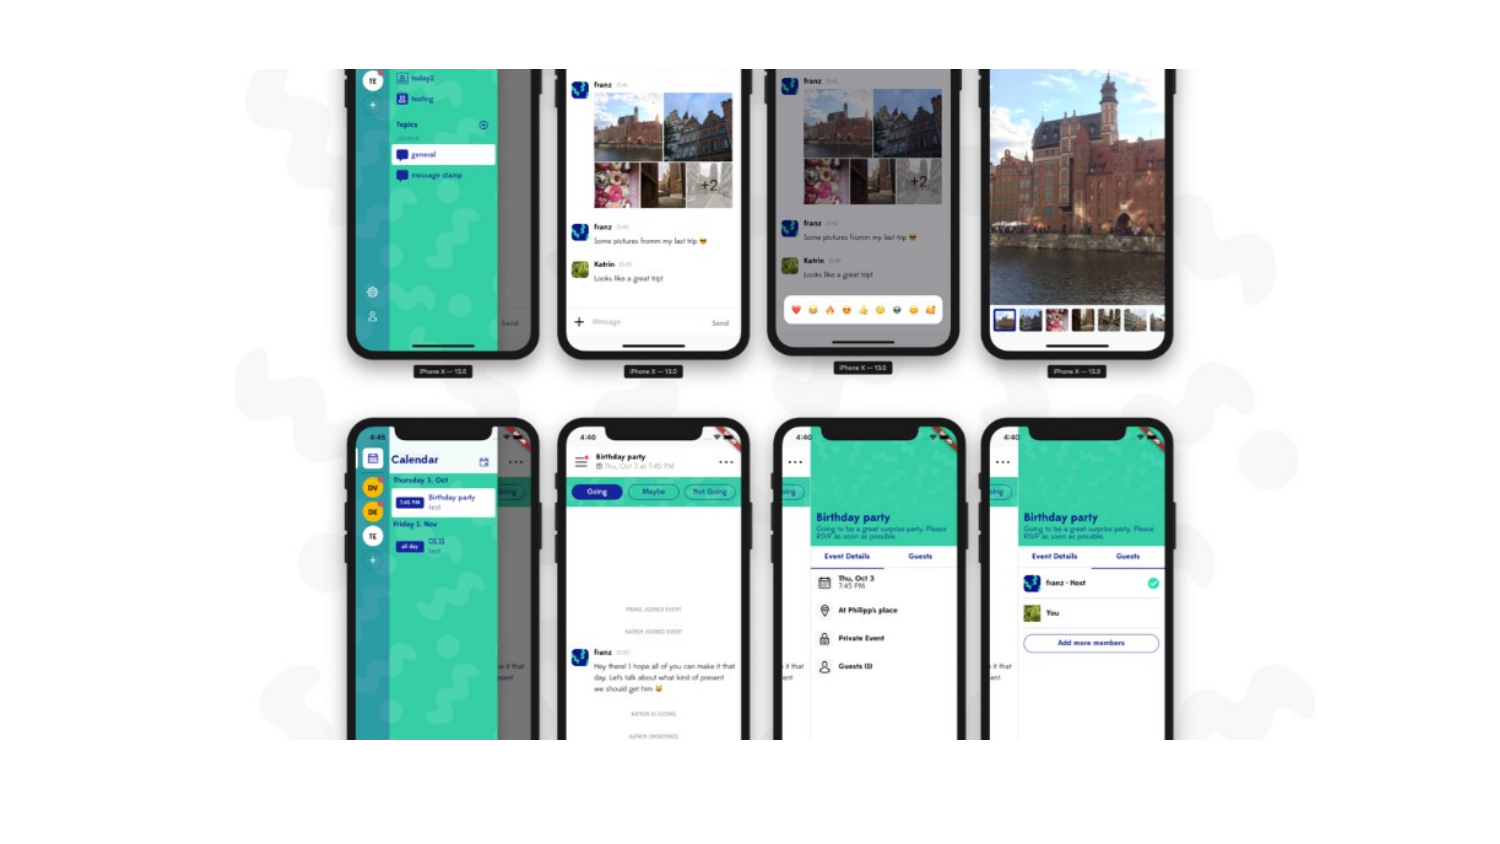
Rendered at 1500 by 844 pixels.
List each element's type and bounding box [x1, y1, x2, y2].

picture [182, 68, 1364, 740]
